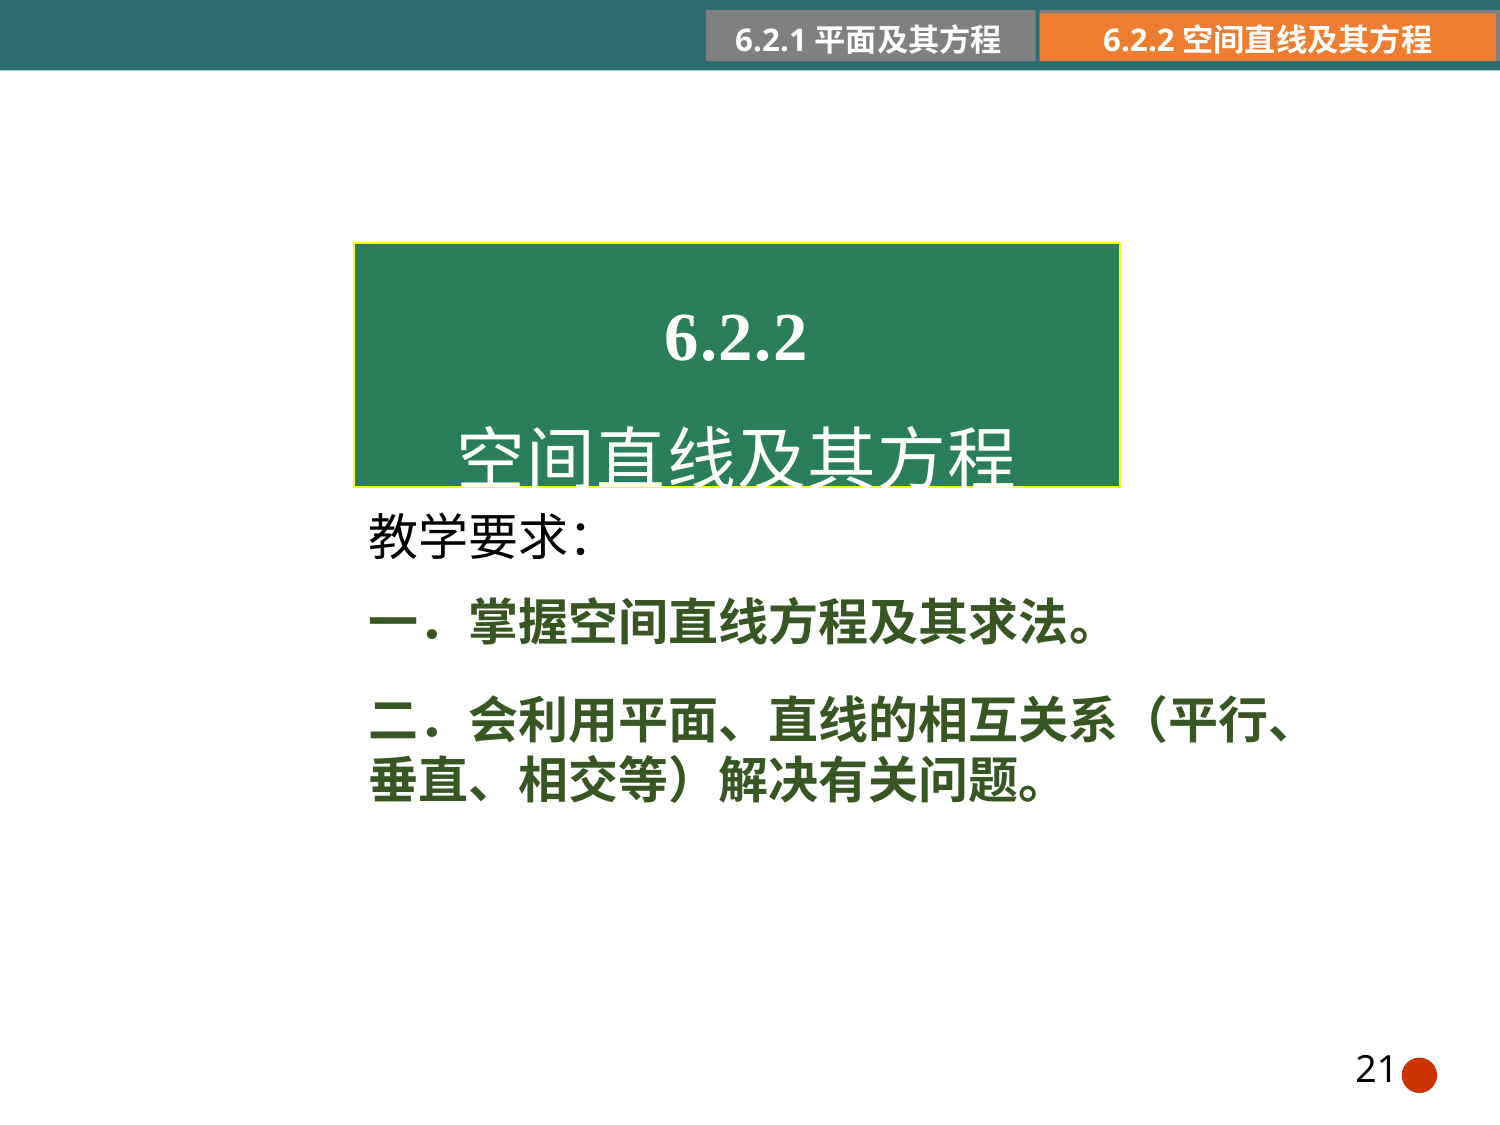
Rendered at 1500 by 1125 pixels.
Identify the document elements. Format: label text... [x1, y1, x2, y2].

text_box 一．掌握空间直线方程及其求法。 [353, 583, 1388, 658]
text_box [0, 0, 1500, 71]
text_box [1401, 1057, 1438, 1094]
text_box 二．会利用平面、直线的相互关系（平行、垂直、相交等）解决有关问题。 [353, 681, 1341, 816]
text_box 教学要求： [353, 498, 954, 573]
text_box 6.2.2空间直线及其方程 [1039, 13, 1496, 62]
text_box 6.2.2 空间直线及其方程 [353, 242, 1121, 488]
text_box [705, 9, 1037, 62]
text_box 6.2.1平面及其方程 [705, 13, 1032, 62]
slide_number 21 [1340, 1037, 1481, 1113]
text_box [1039, 9, 1500, 62]
